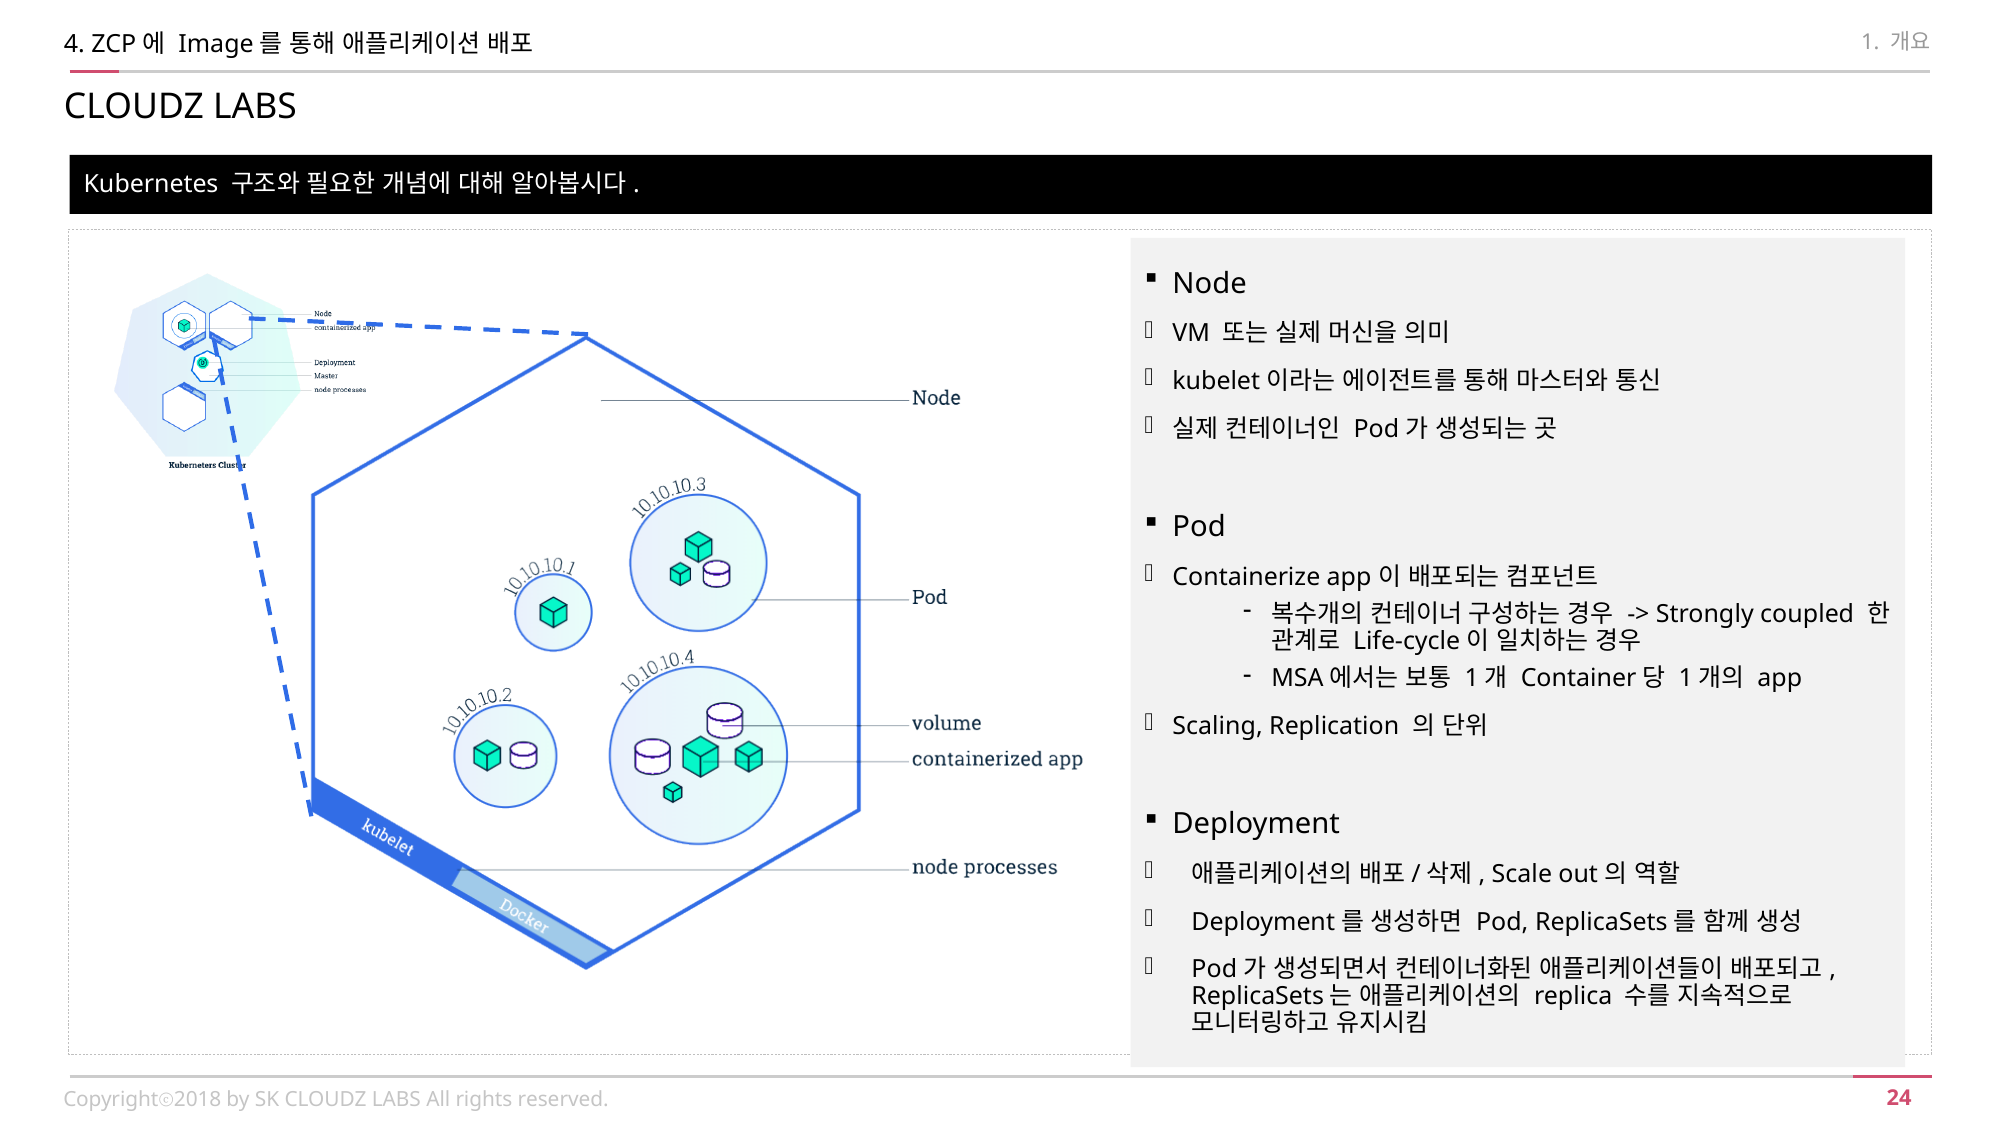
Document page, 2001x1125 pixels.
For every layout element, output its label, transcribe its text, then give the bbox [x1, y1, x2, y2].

list CLOUDZ LABS [50, 79, 1931, 144]
list Node VM 또는 실제 머신을 의미 kubelet이라는 에이전트를 통해 마스터와 통신 실제 컨테이너인 Pod가 생성되는 곳 Pod Containerize app이 배포되는 컴포넌트 복수개의 컨테이너 구성하는 경우 -> Strongly coupled 한 관계로 Life-cycle이 일치하는 경우 MSA에서는 보통 1개 Container당 1개의 app Scaling, Replication 의 단위 Deployment 애플리케이션의 배포/삭제, Scale out의 역할 Deployment를 생성하면 Pod, ReplicaSets를 함께 생성 Pod가 생성되면서 컨테이너화된 애플리케이션들이 배포되고, ReplicaSets는 애플리케이션의 replica 수를 지속적으로 모니터링하고 유지시킴 [1130, 237, 1906, 1068]
footer Copyrightⓒ2018 by SK CLOUDZ LABS All rights reserved. [48, 1072, 1102, 1124]
list 1. 개요 [1159, 30, 1931, 79]
list Kubernetes 구조와 필요한 개념에 대해 알아봅시다. [69, 154, 1933, 214]
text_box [96, 254, 1106, 989]
list 4. ZCP에 Image를 통해 애플리케이션 배포 [50, 30, 1153, 78]
text_box [59, 238, 1130, 778]
